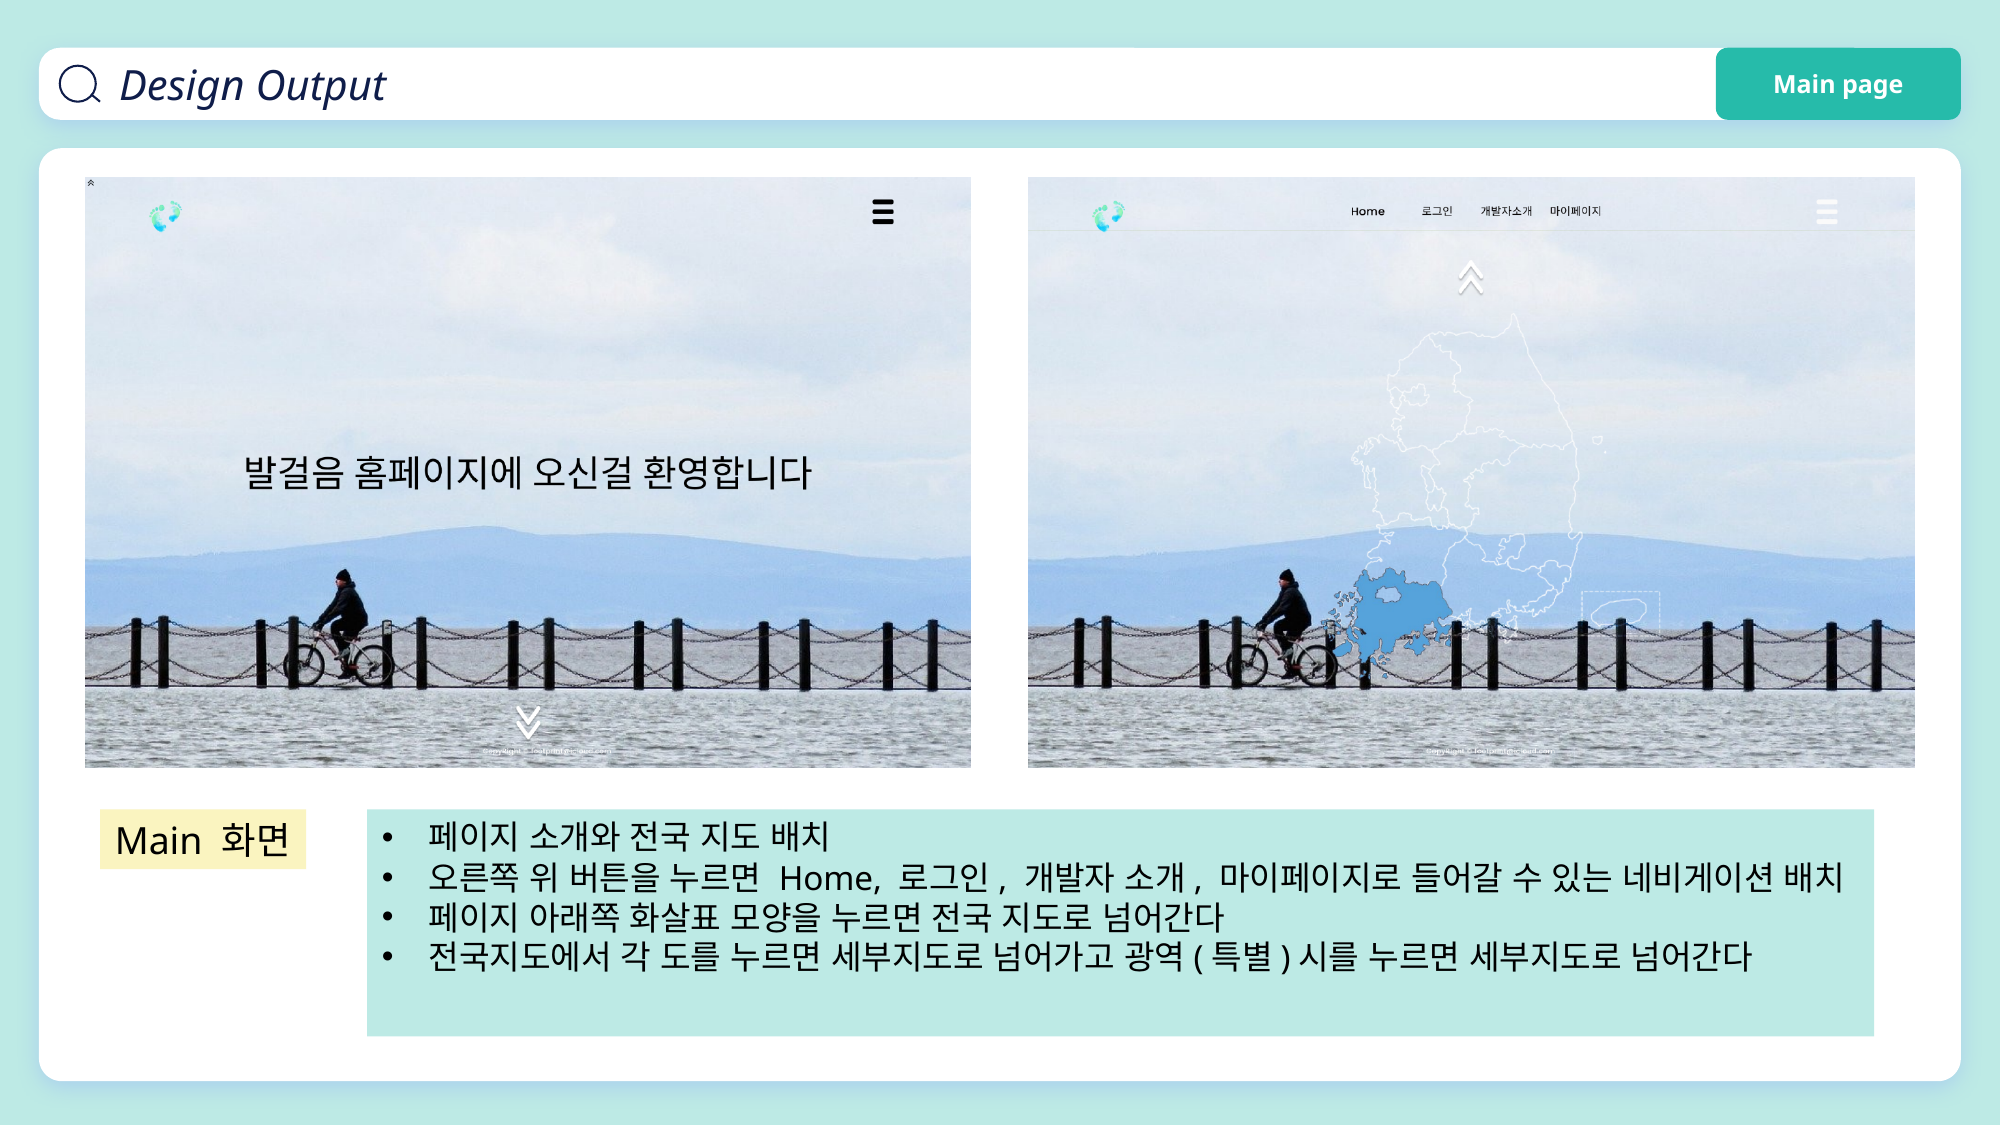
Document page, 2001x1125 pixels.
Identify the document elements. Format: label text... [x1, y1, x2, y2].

text_box Main 화면 [100, 809, 307, 870]
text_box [59, 65, 101, 102]
text_box Main page [1714, 46, 1962, 121]
picture [1028, 177, 1915, 768]
text_box [37, 147, 1962, 1083]
picture [85, 177, 971, 768]
text_box Design Output [37, 46, 1725, 121]
text_box 페이지 소개와 전국 지도 배치 오른쪽 위 버튼을 누르면 Home, 로그인, 개발자 소개, 마이페이지로 들어갈 수 있는 네비게이션 배치 페이지 아래쪽 화살표 모양을 누르면 전국 지도로 넘어간다 전국지도에서 각 도를 누르면 세부지도로 넘어가고 광역(특별)시를 누르면 세부지도로 넘어간다 [367, 809, 1875, 1037]
